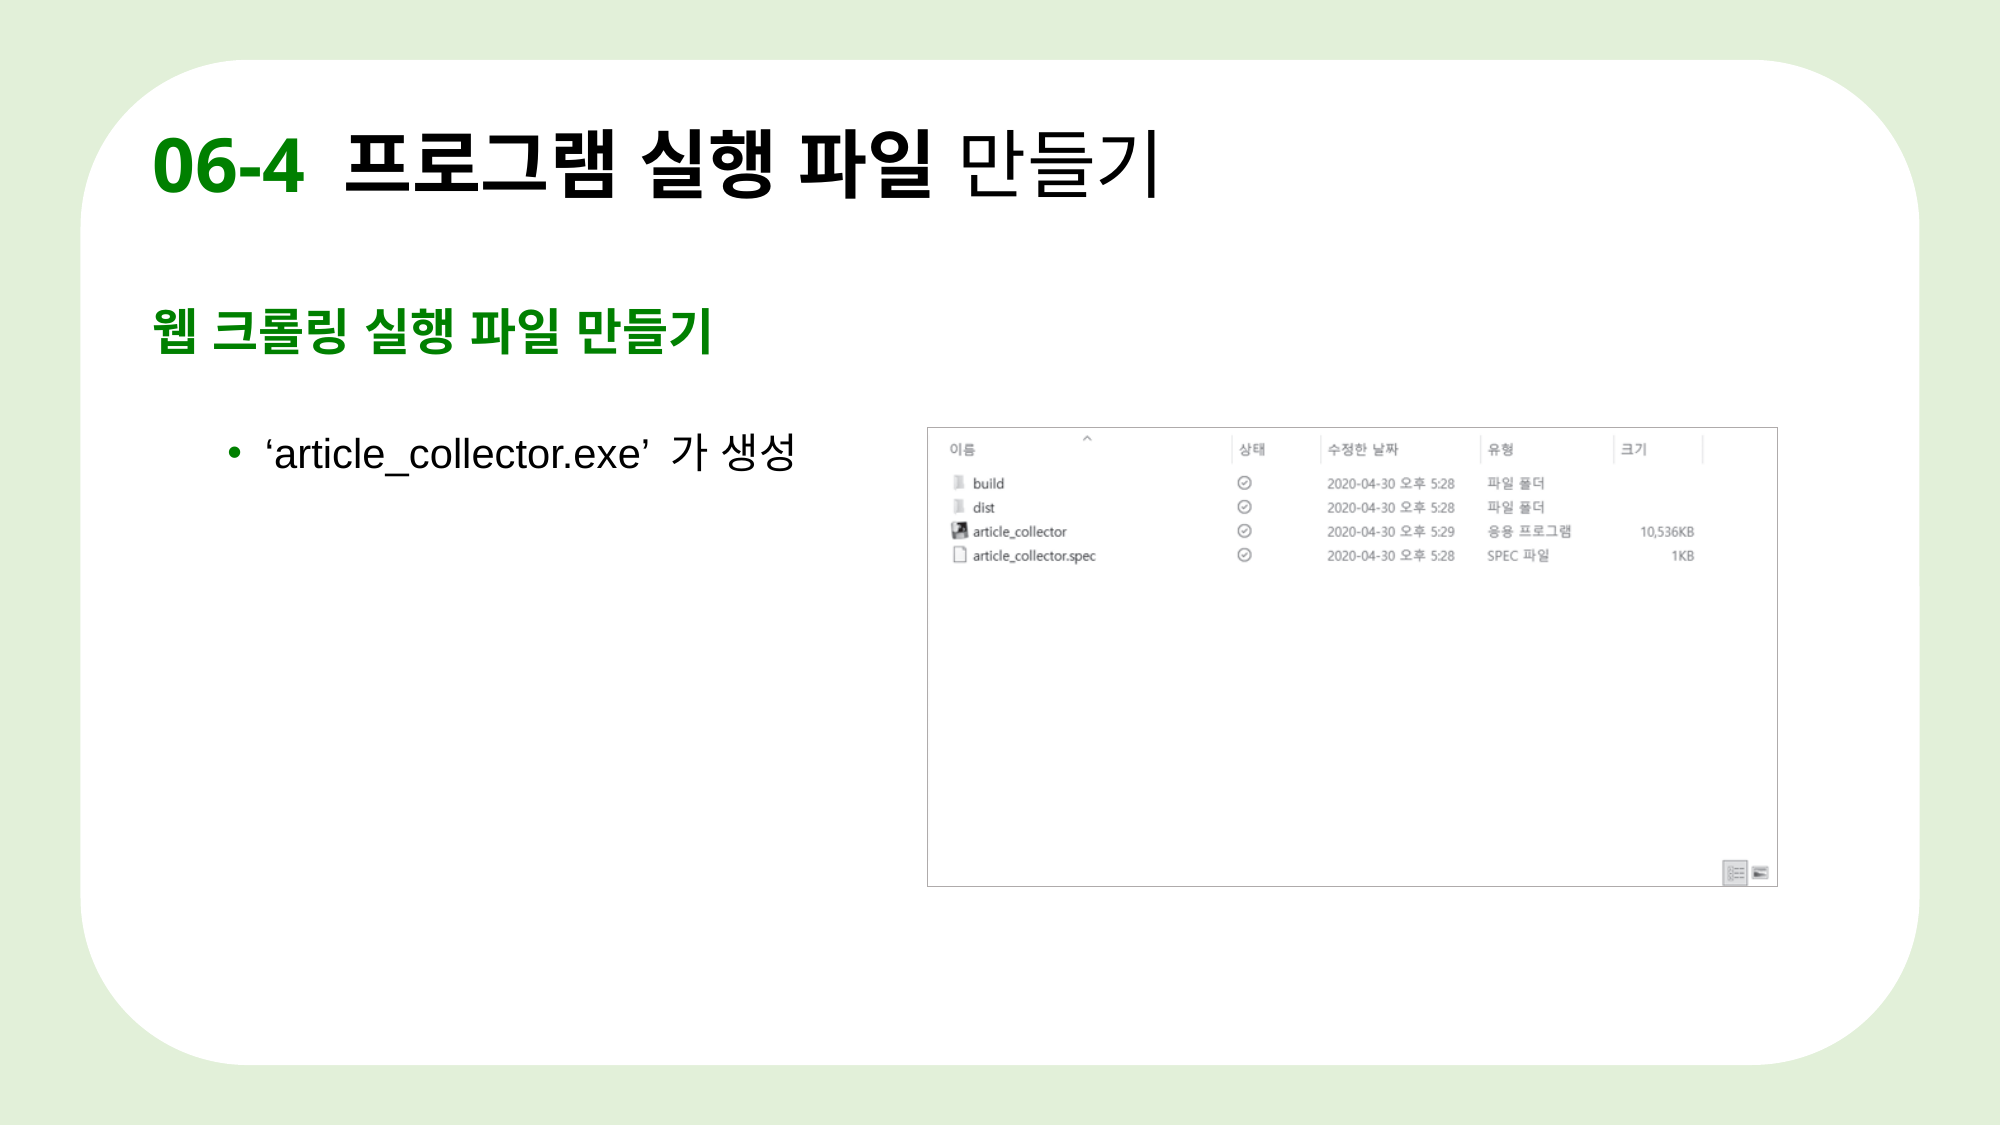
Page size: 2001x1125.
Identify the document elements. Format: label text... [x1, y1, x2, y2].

title 06-4 프로그램 실행 파일 만들기 [137, 59, 1863, 278]
list 웹 크롤링 실행 파일 만들기 ‘article_collector.exe’ 가 생성 [137, 299, 1863, 1014]
picture [927, 427, 1778, 887]
